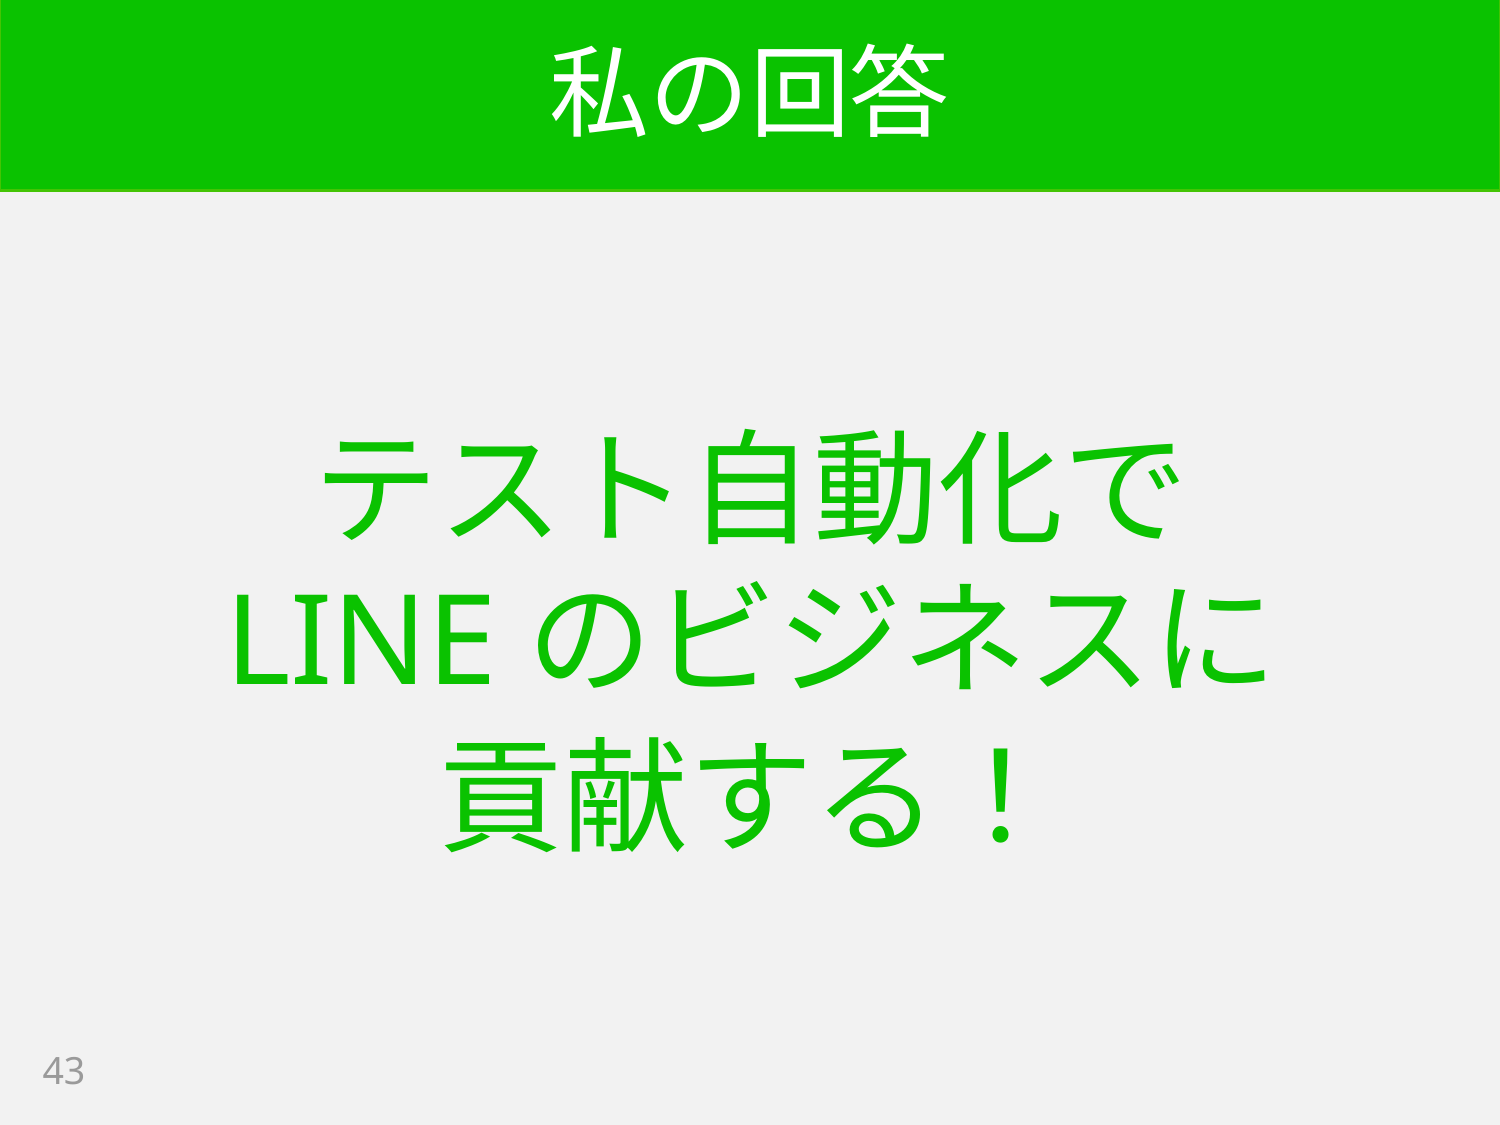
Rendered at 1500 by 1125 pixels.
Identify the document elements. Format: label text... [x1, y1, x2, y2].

list テスト自動化で LINEのビジネスに 貢献する！ [103, 277, 1397, 1000]
title 私の回答 [0, 53, 1500, 140]
slide_number 43 [27, 1042, 146, 1102]
